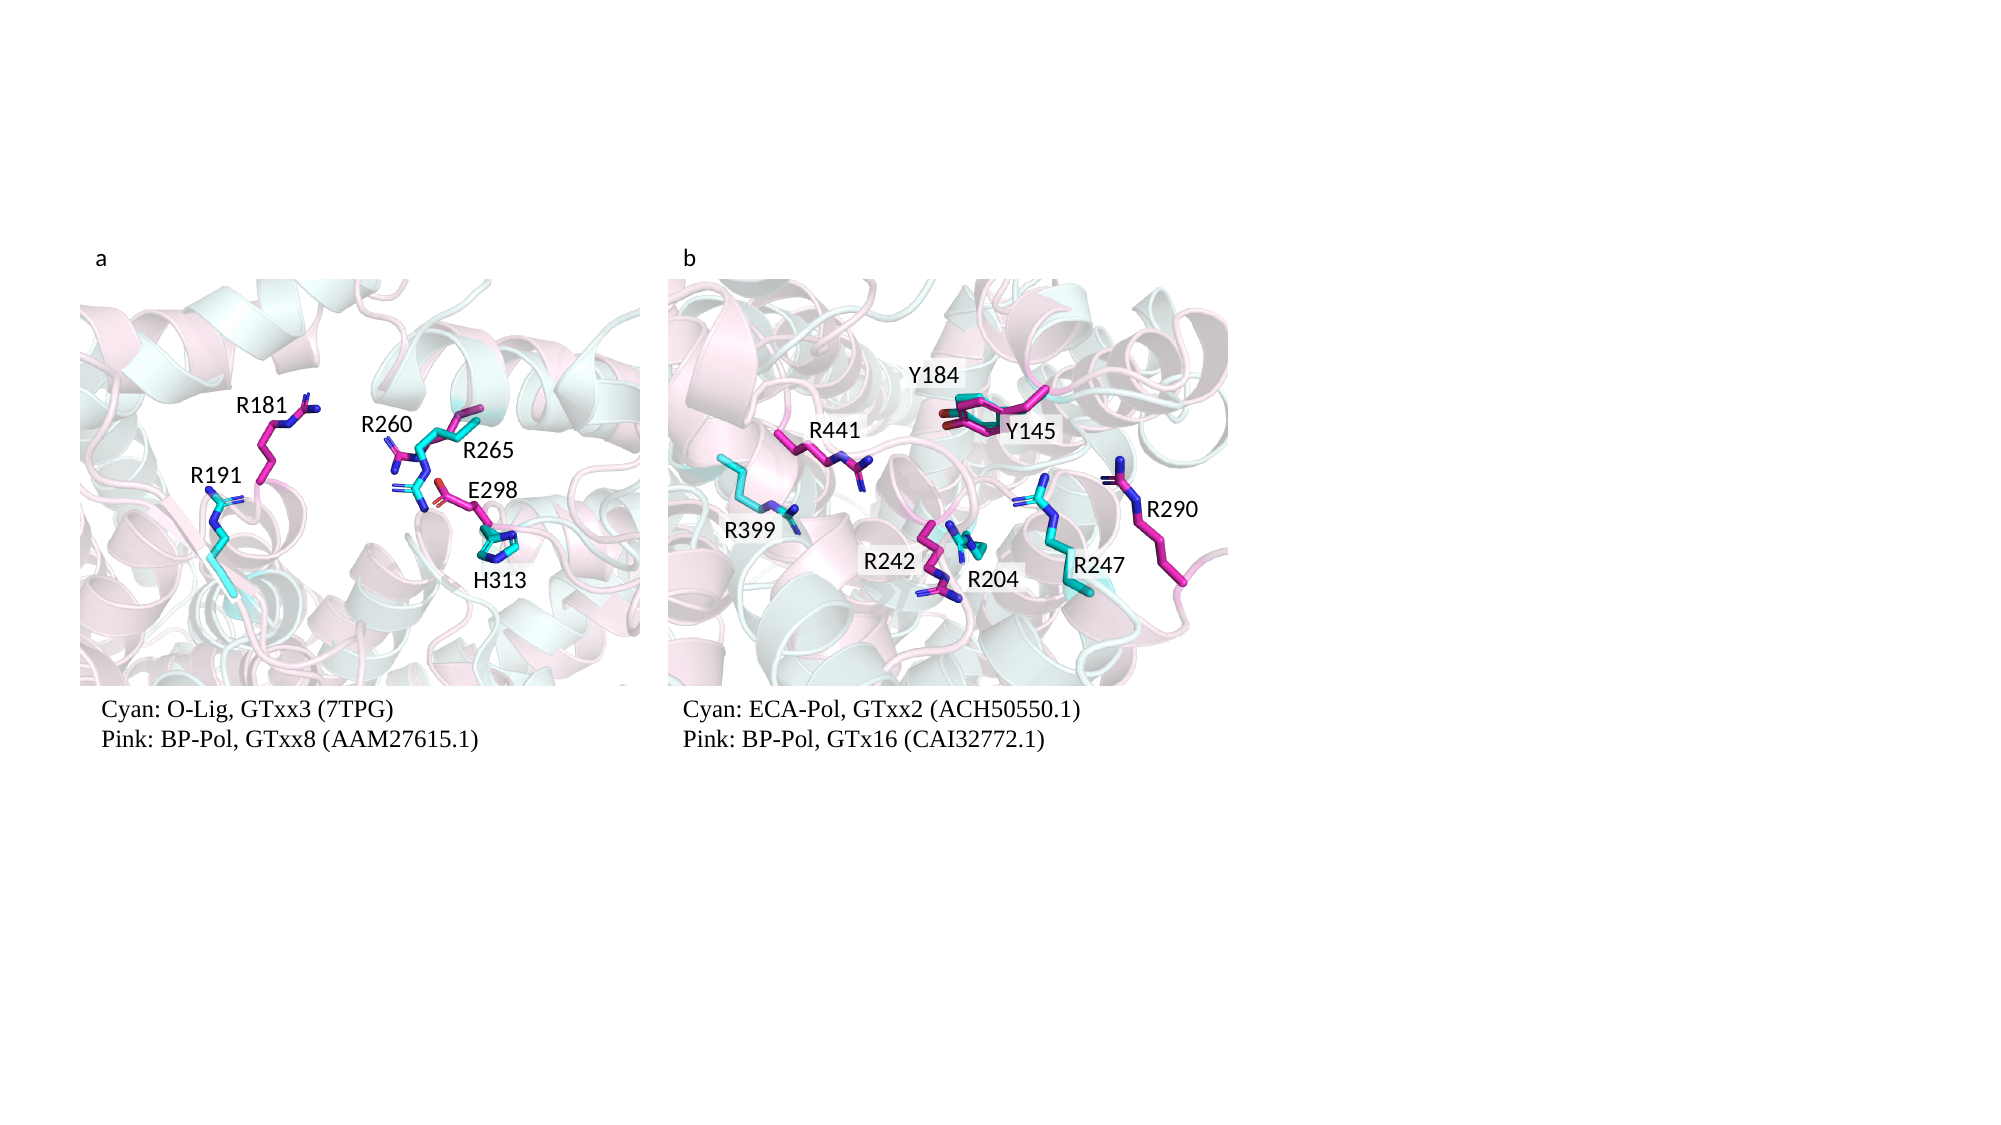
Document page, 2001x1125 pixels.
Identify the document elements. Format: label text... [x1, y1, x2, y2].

text_box a [80, 234, 123, 279]
picture [668, 279, 1228, 686]
text_box Cyan: O-Lig, GTxx3 (7TPG) Pink: BP-Pol, GTxx8 (AAM27615.1) [86, 686, 494, 760]
text_box Cyan: ECA-Pol, GTxx2 (ACH50550.1) Pink: BP-Pol, GTx16 (CAI32772.1) [668, 686, 1200, 760]
text_box b [668, 234, 712, 279]
picture [80, 279, 640, 686]
